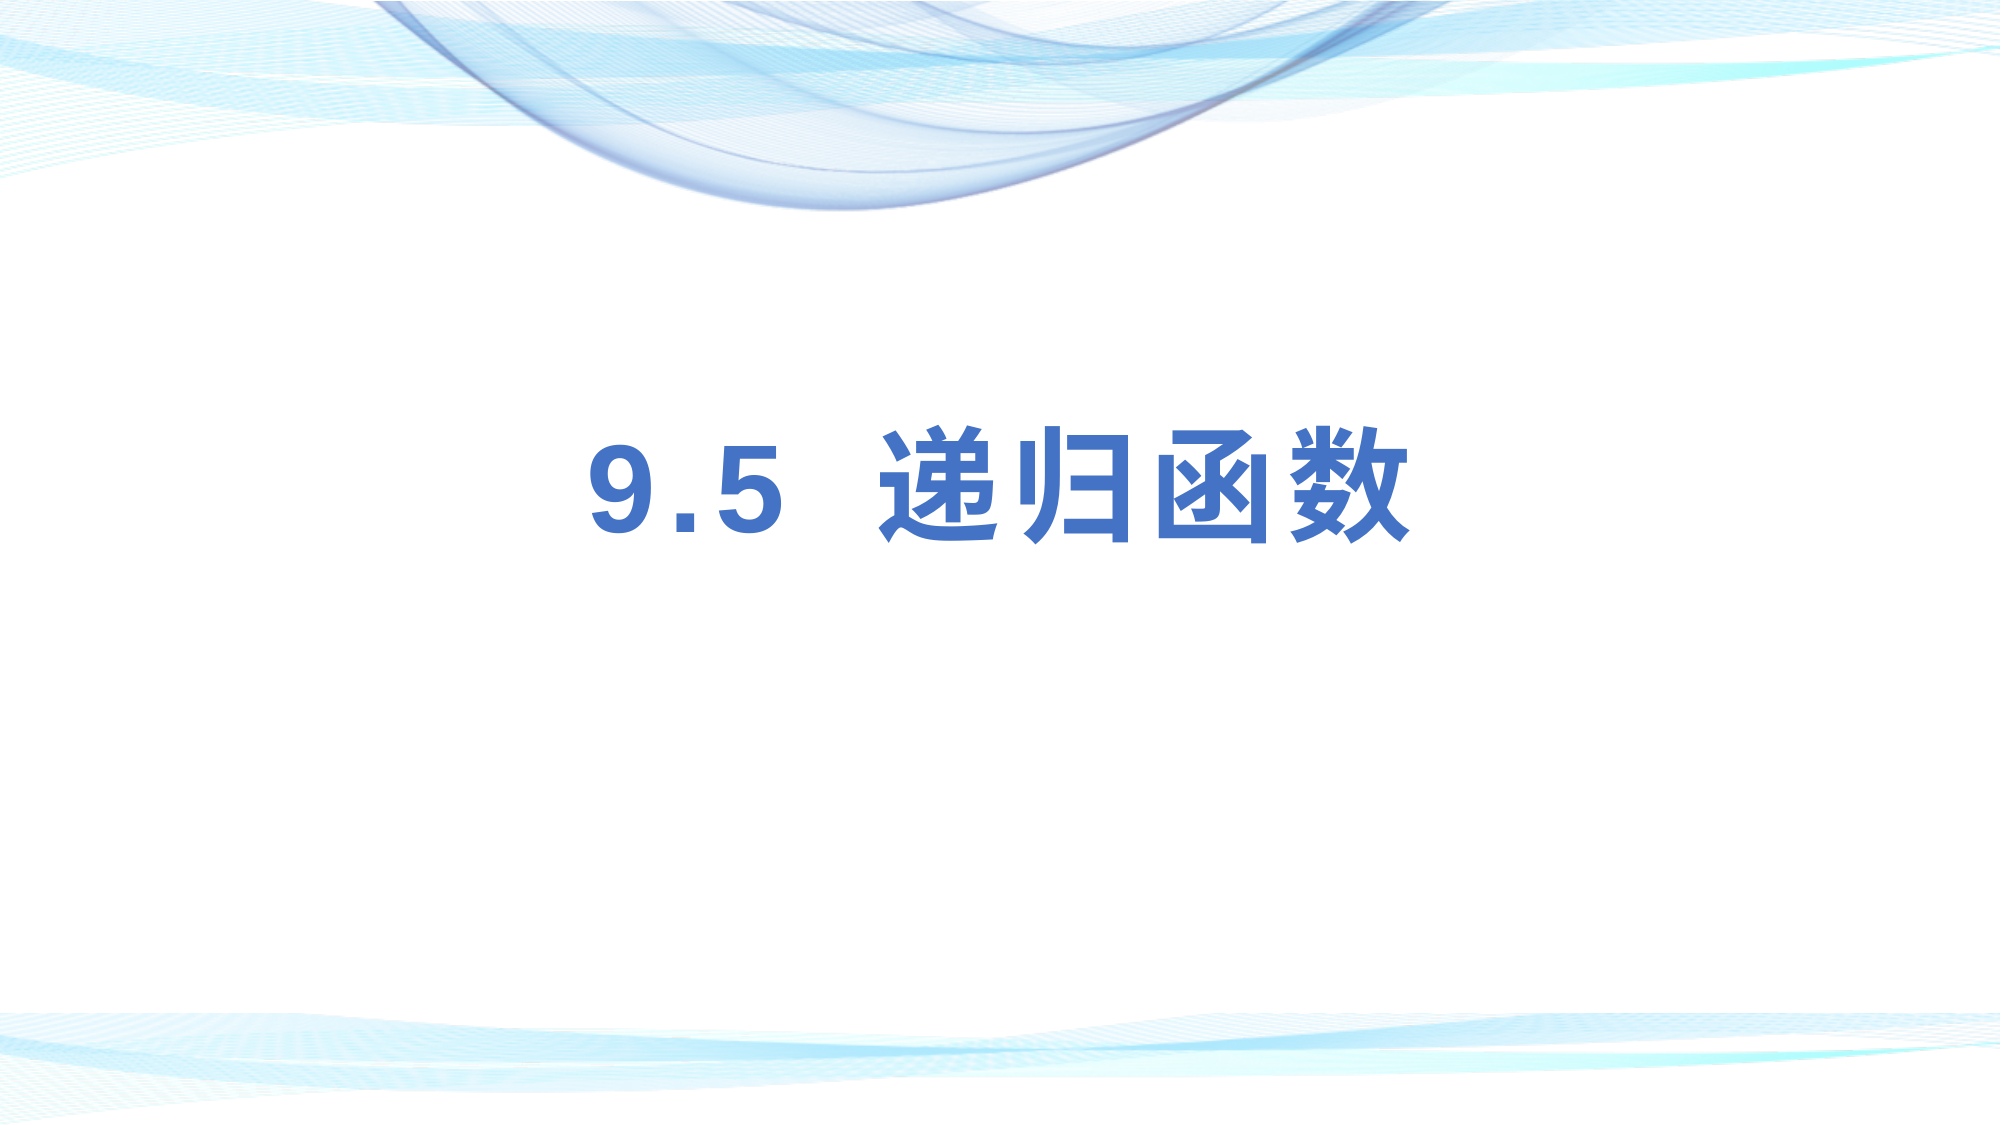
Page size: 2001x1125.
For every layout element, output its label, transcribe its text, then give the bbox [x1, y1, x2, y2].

text_box [308, 255, 1692, 586]
picture [0, 1013, 2000, 1125]
picture [0, 0, 2000, 336]
title 9.5 递归函数 [363, 376, 1637, 565]
